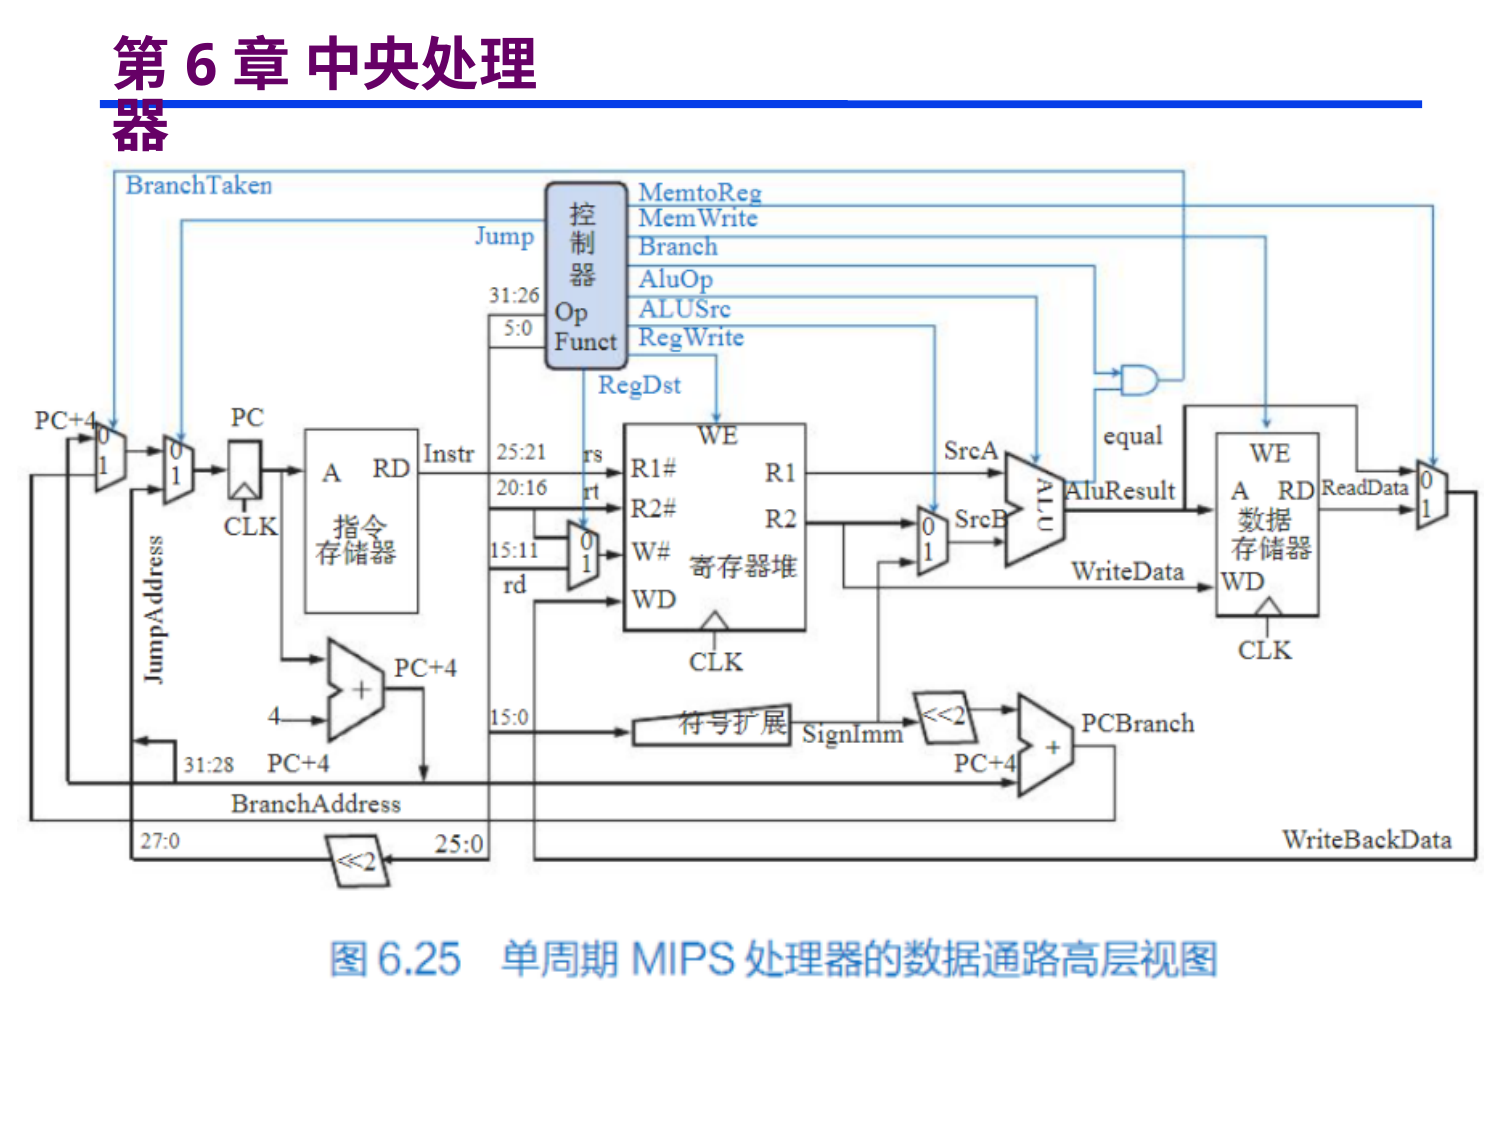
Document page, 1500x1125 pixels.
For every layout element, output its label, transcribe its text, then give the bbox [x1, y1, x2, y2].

picture [319, 932, 1222, 983]
title 第6章 中央处理器 [100, 32, 593, 158]
picture [17, 159, 1484, 891]
